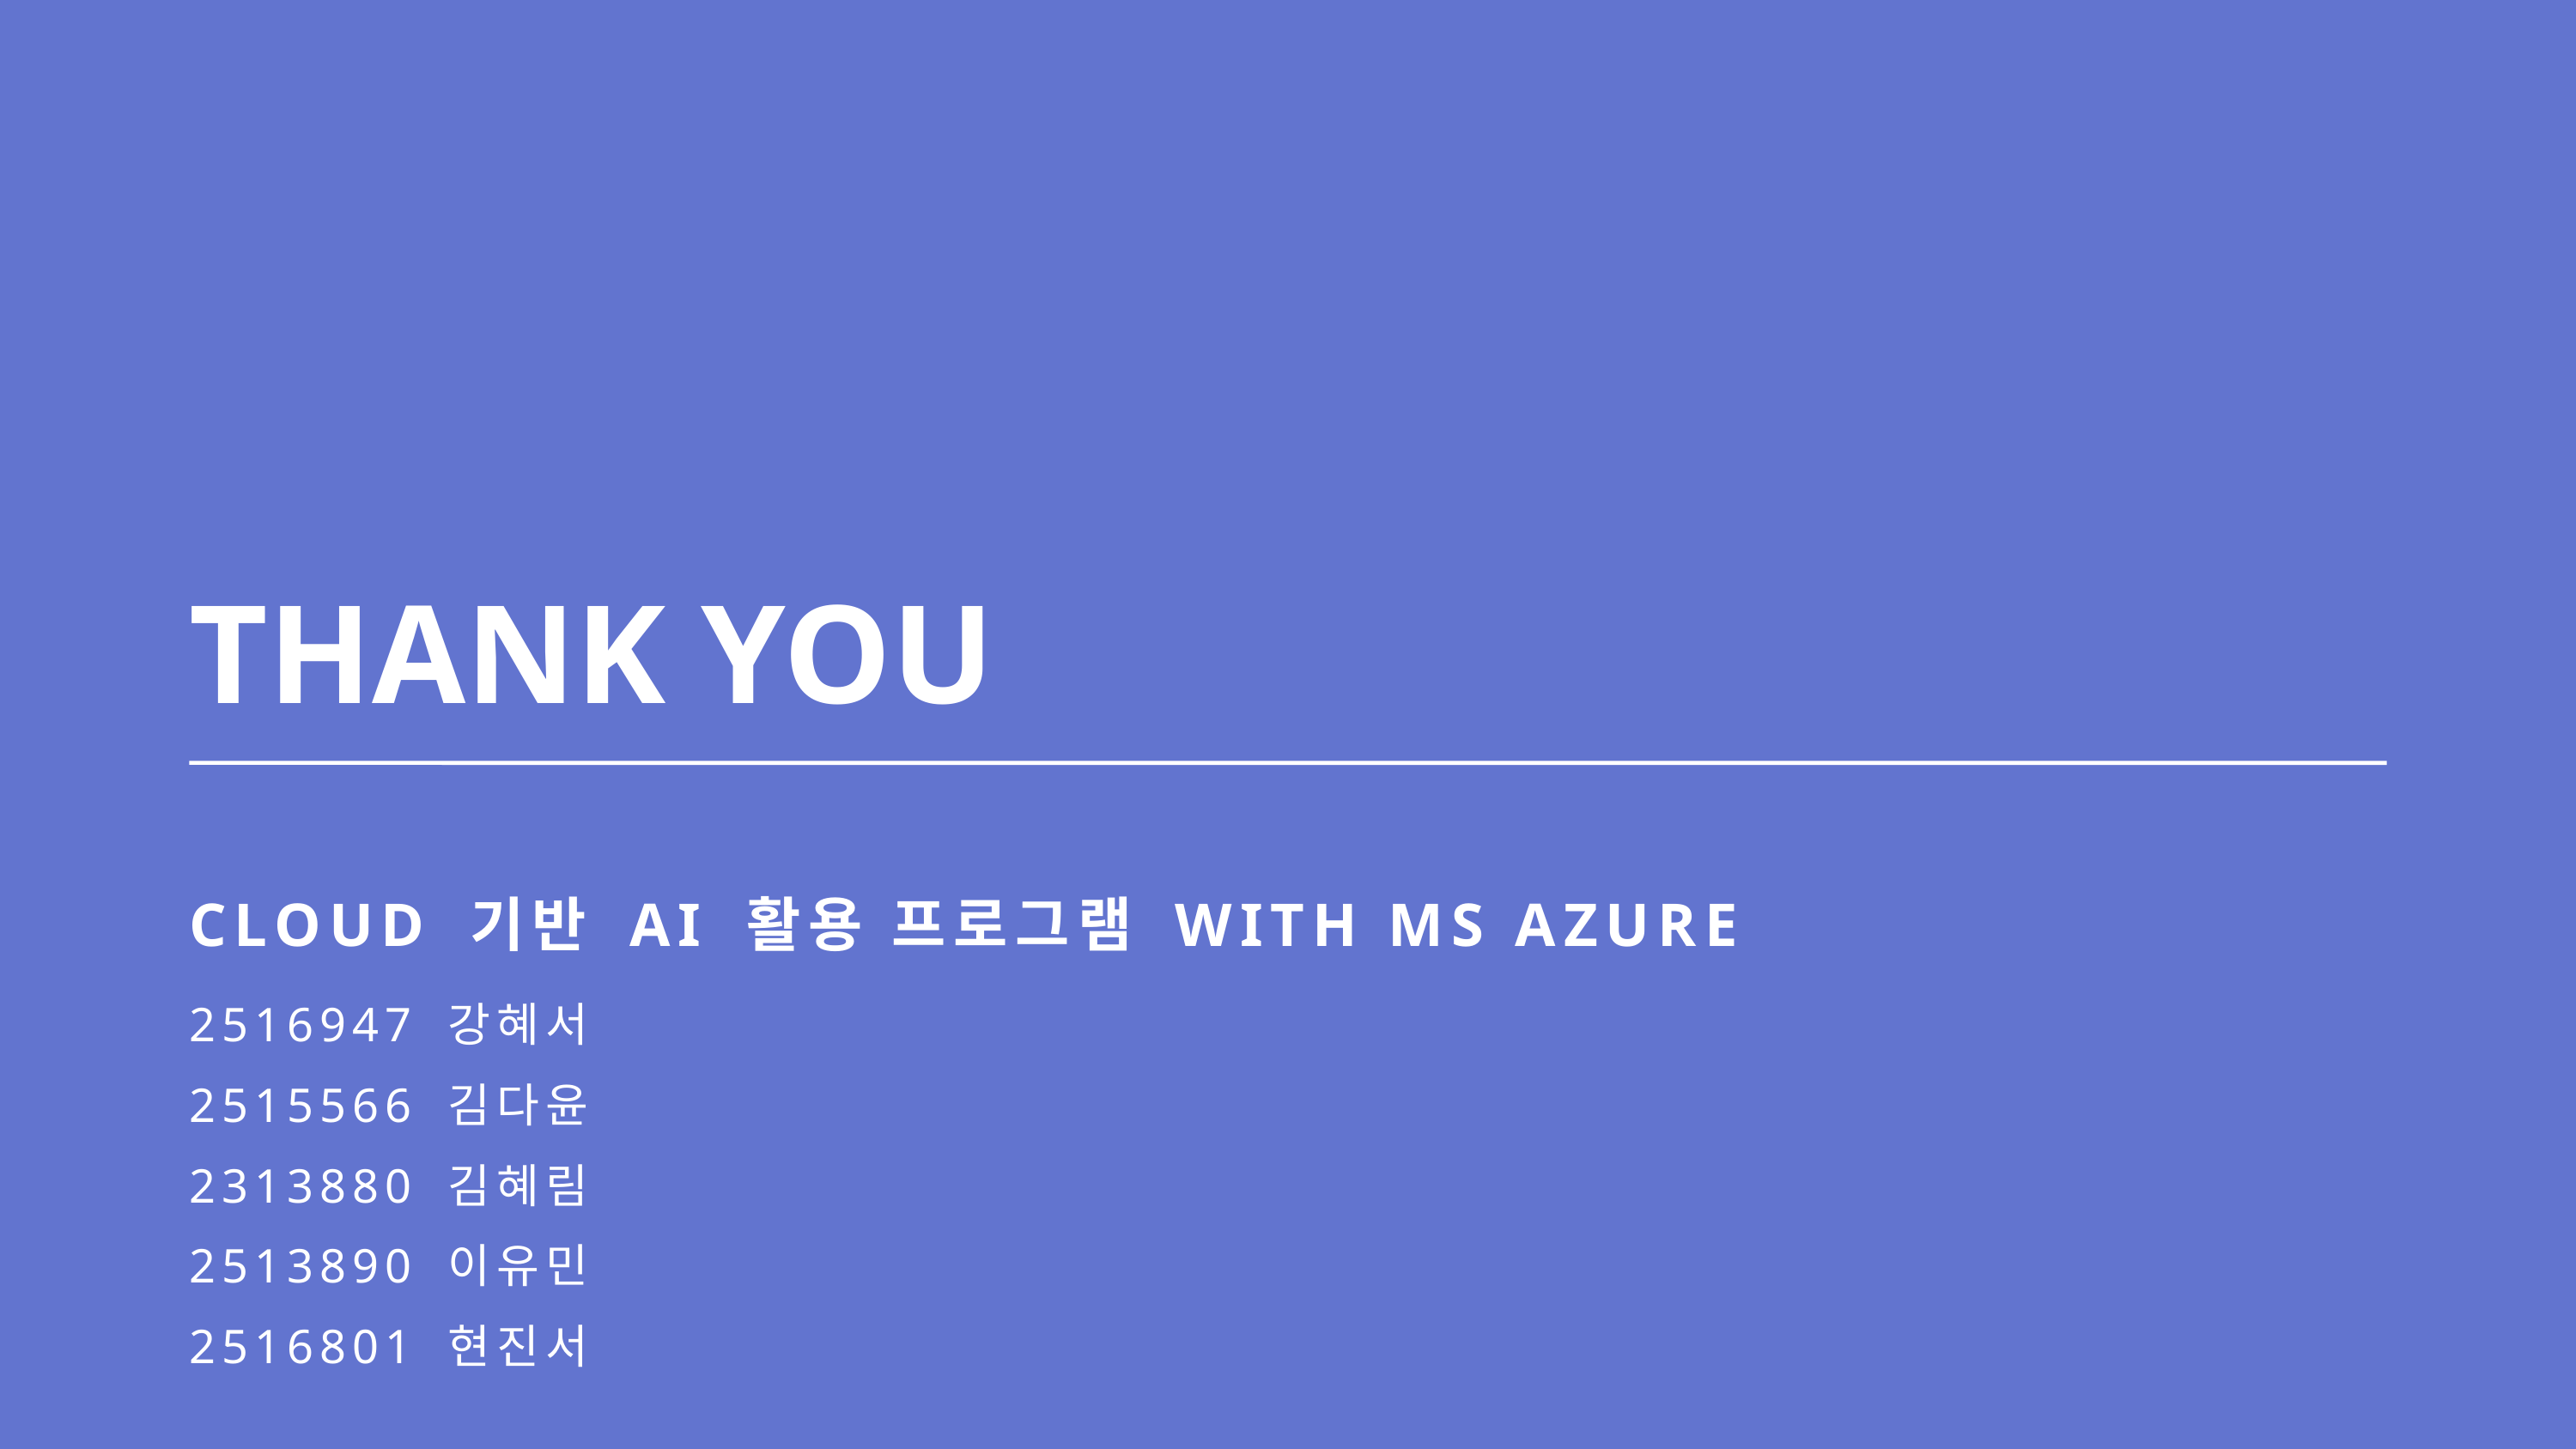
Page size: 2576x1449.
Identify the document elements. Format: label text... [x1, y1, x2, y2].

text_box THANK YOU [189, 541, 1571, 731]
text_box CLOUD 기반 AI 활용 프로그램 WITH MS AZURE [189, 820, 1760, 959]
text_box 2516947 강혜서 2515566 김다윤 2313880 김혜림 2513890 이유민 2516801 현진서 [189, 970, 1480, 1373]
